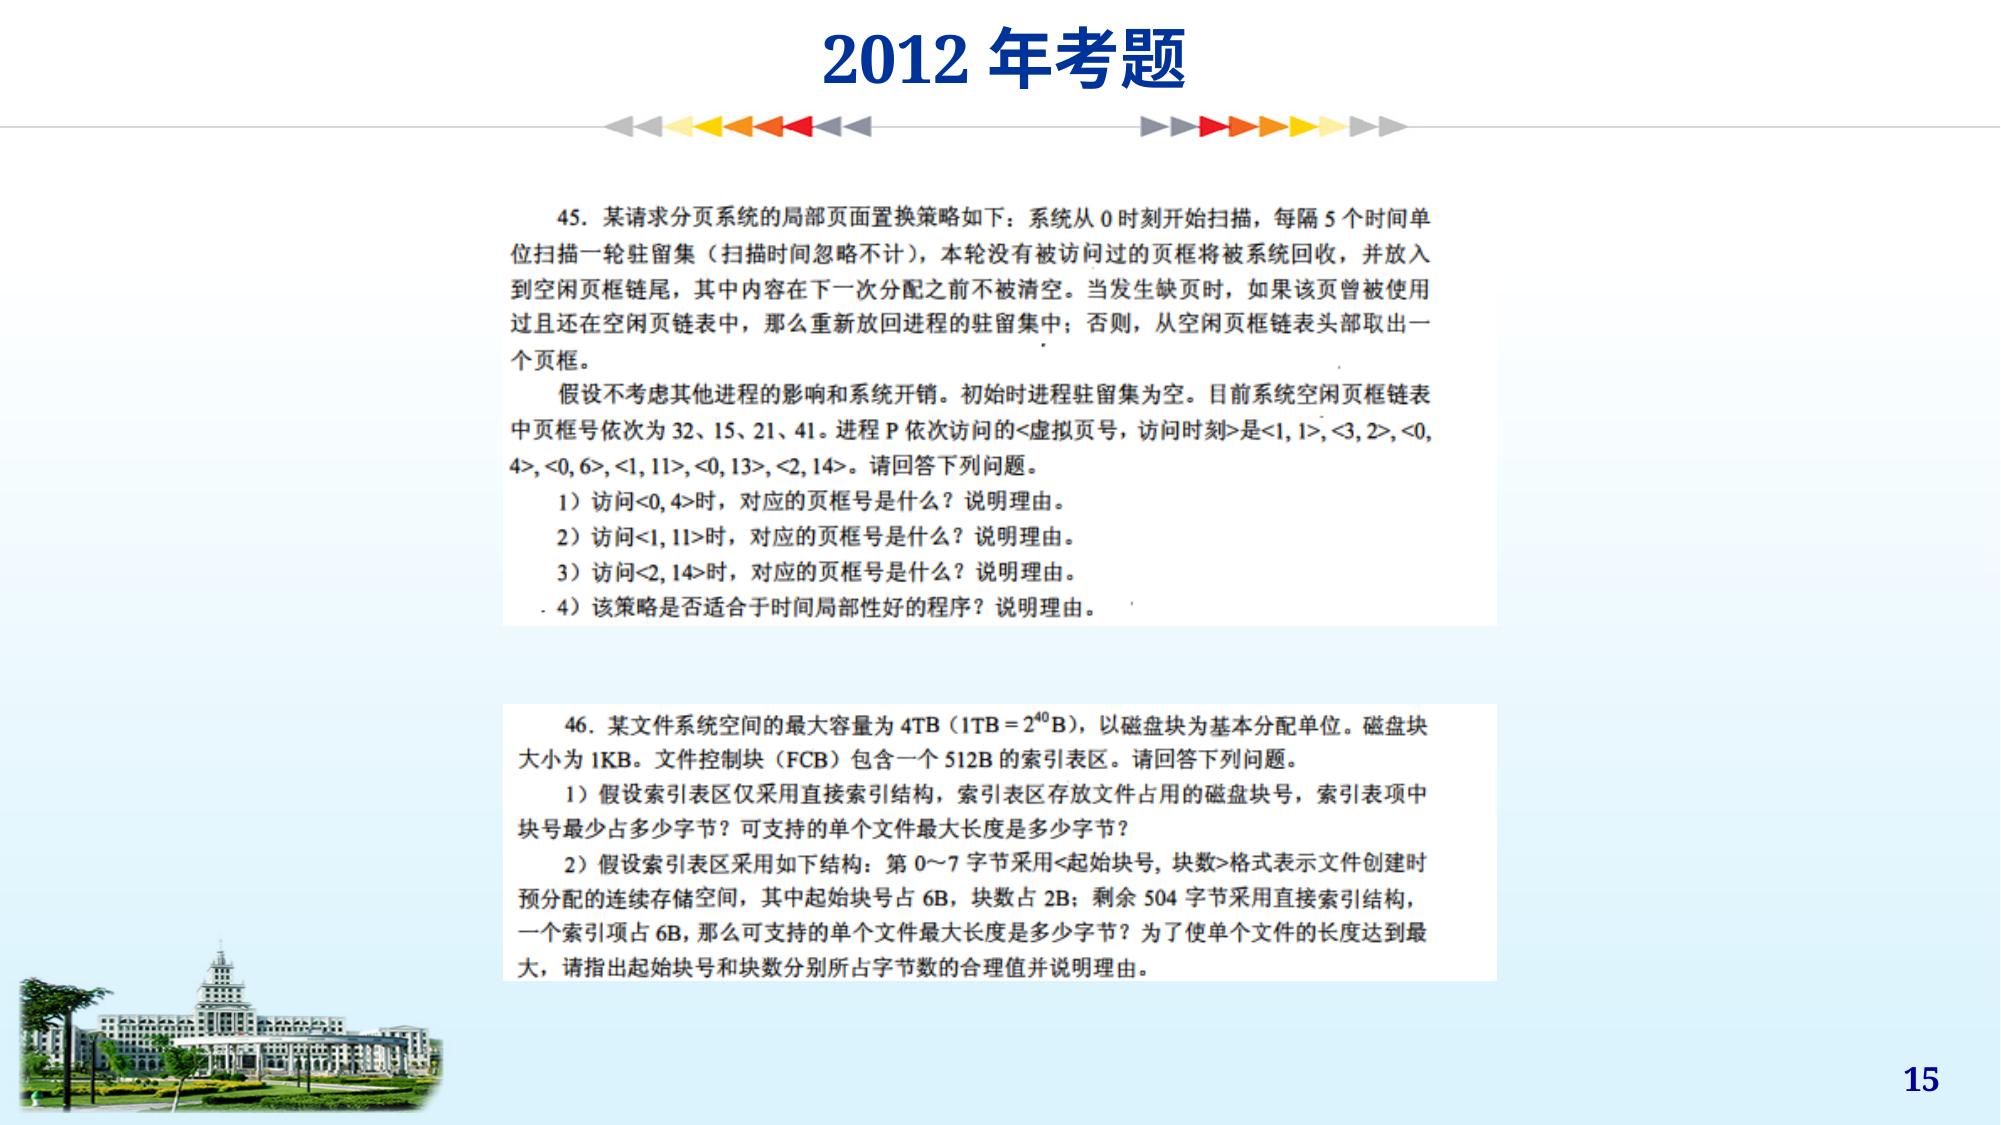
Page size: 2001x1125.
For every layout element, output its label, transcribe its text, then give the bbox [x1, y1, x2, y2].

slide_number 15 [1843, 1042, 2000, 1118]
title 2012年考题 [254, 9, 1755, 104]
picture [0, 0, 2001, 1125]
